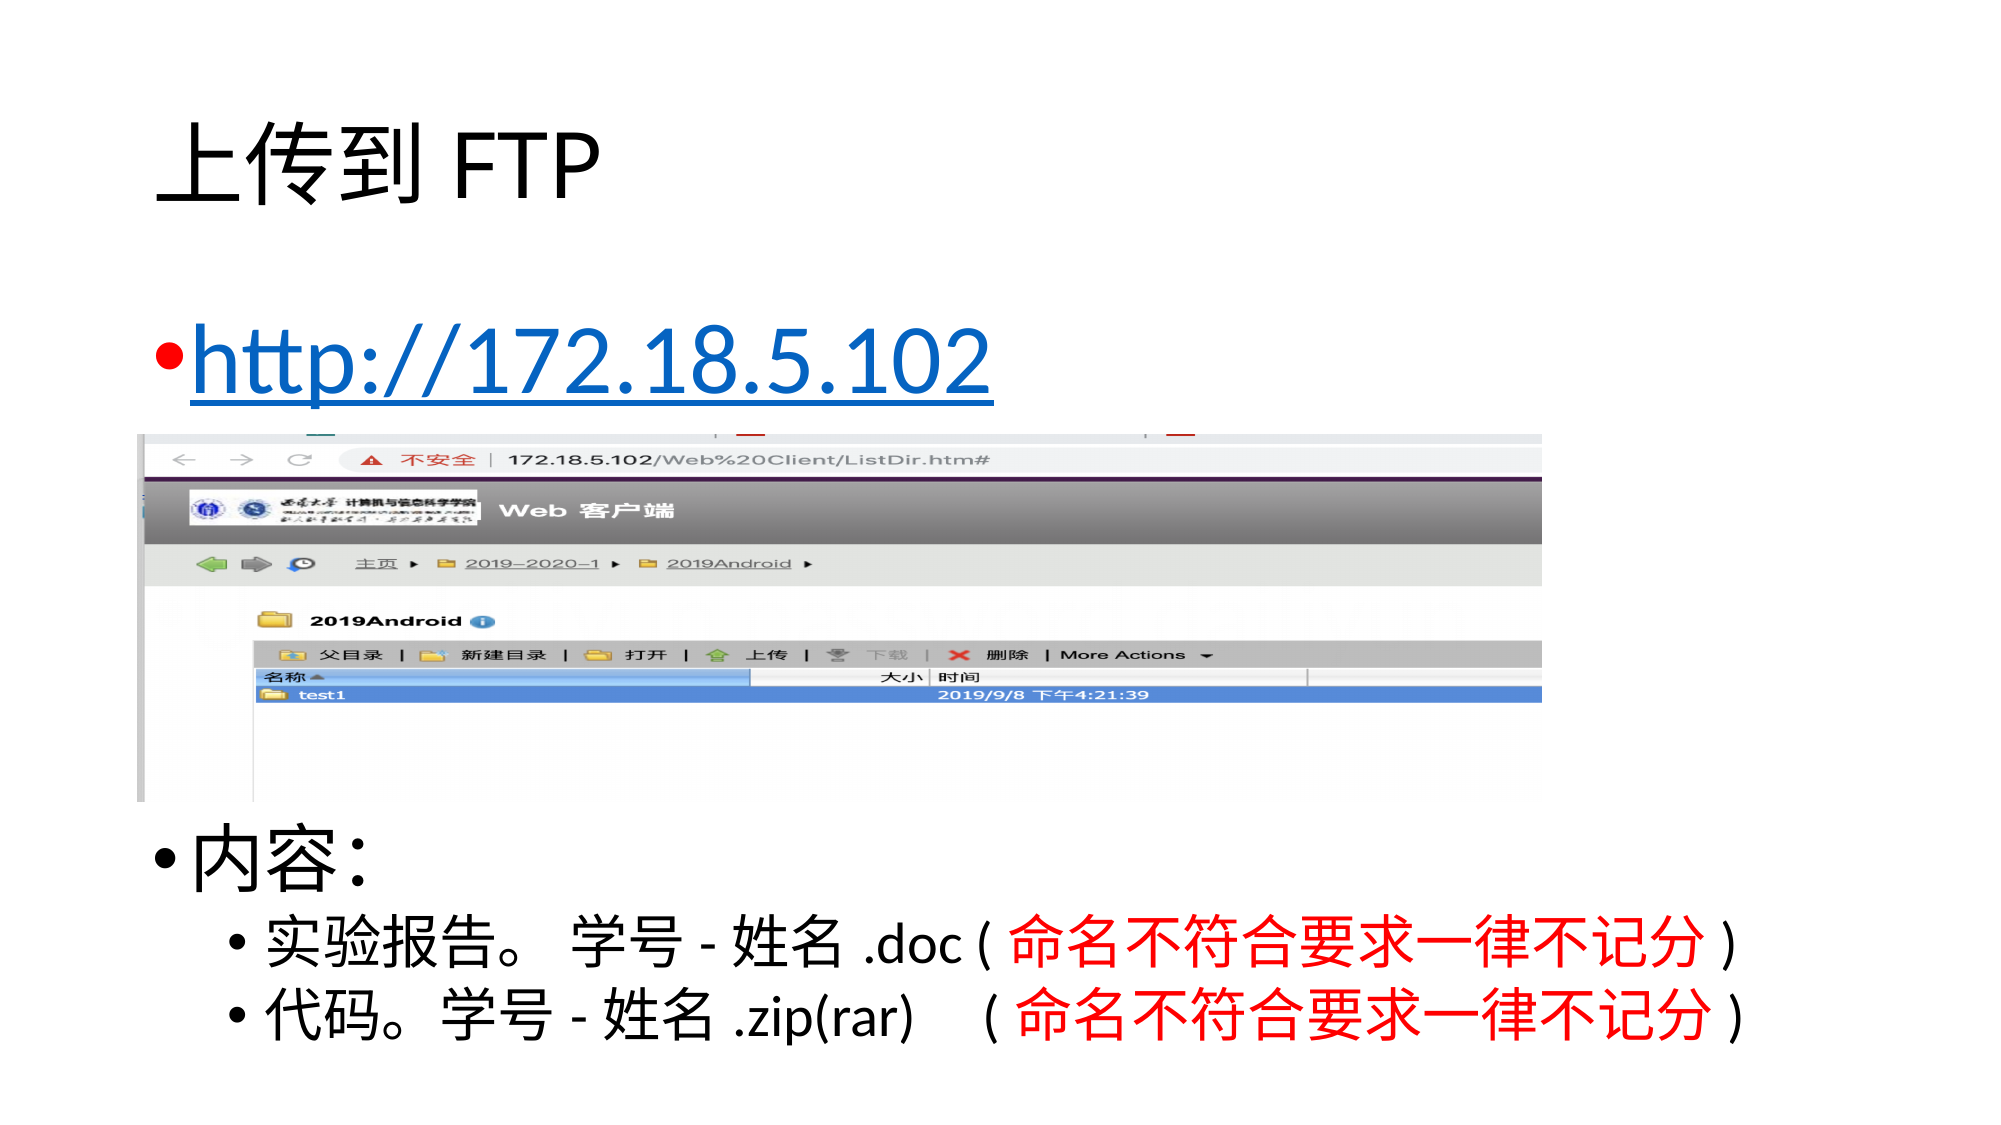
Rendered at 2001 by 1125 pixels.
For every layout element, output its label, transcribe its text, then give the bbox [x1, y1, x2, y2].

list http://172.18.5.102 User dailiyun password dailiyun 内容： 实验报告。 学号-姓名.doc (命名不符合要求一律不记分) 代码。学号-姓名.zip(rar) (命名不符合要求一律不记分) [137, 299, 1863, 597]
title 上传到FTP [137, 59, 1863, 278]
picture [137, 434, 1542, 802]
